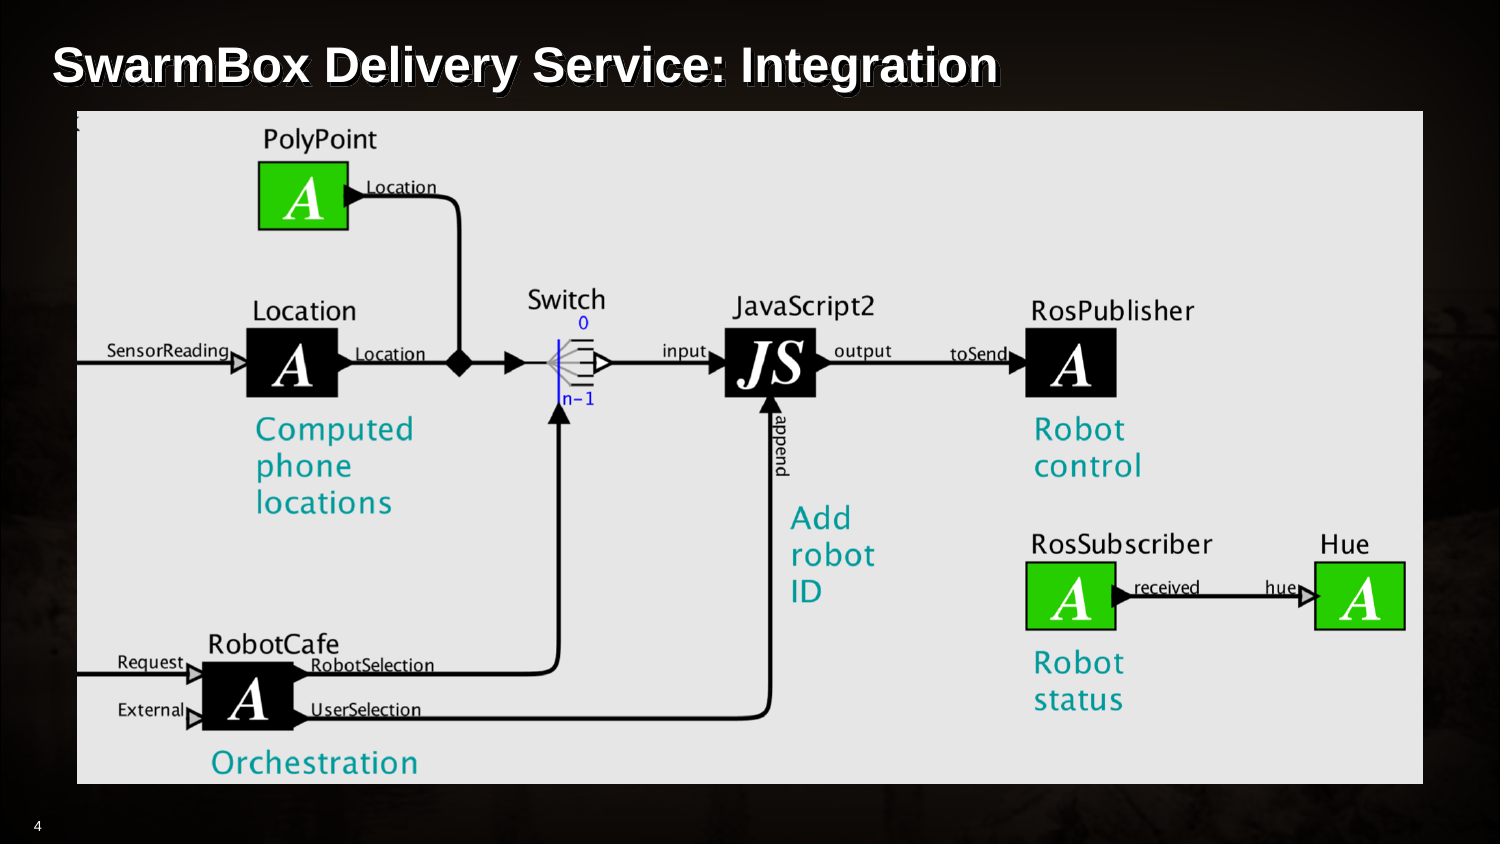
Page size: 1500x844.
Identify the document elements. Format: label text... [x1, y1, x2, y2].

title SwarmBox Delivery Service: Integration [36, 28, 1463, 170]
picture [1, 0, 1499, 844]
slide_number 4 [0, 803, 76, 844]
